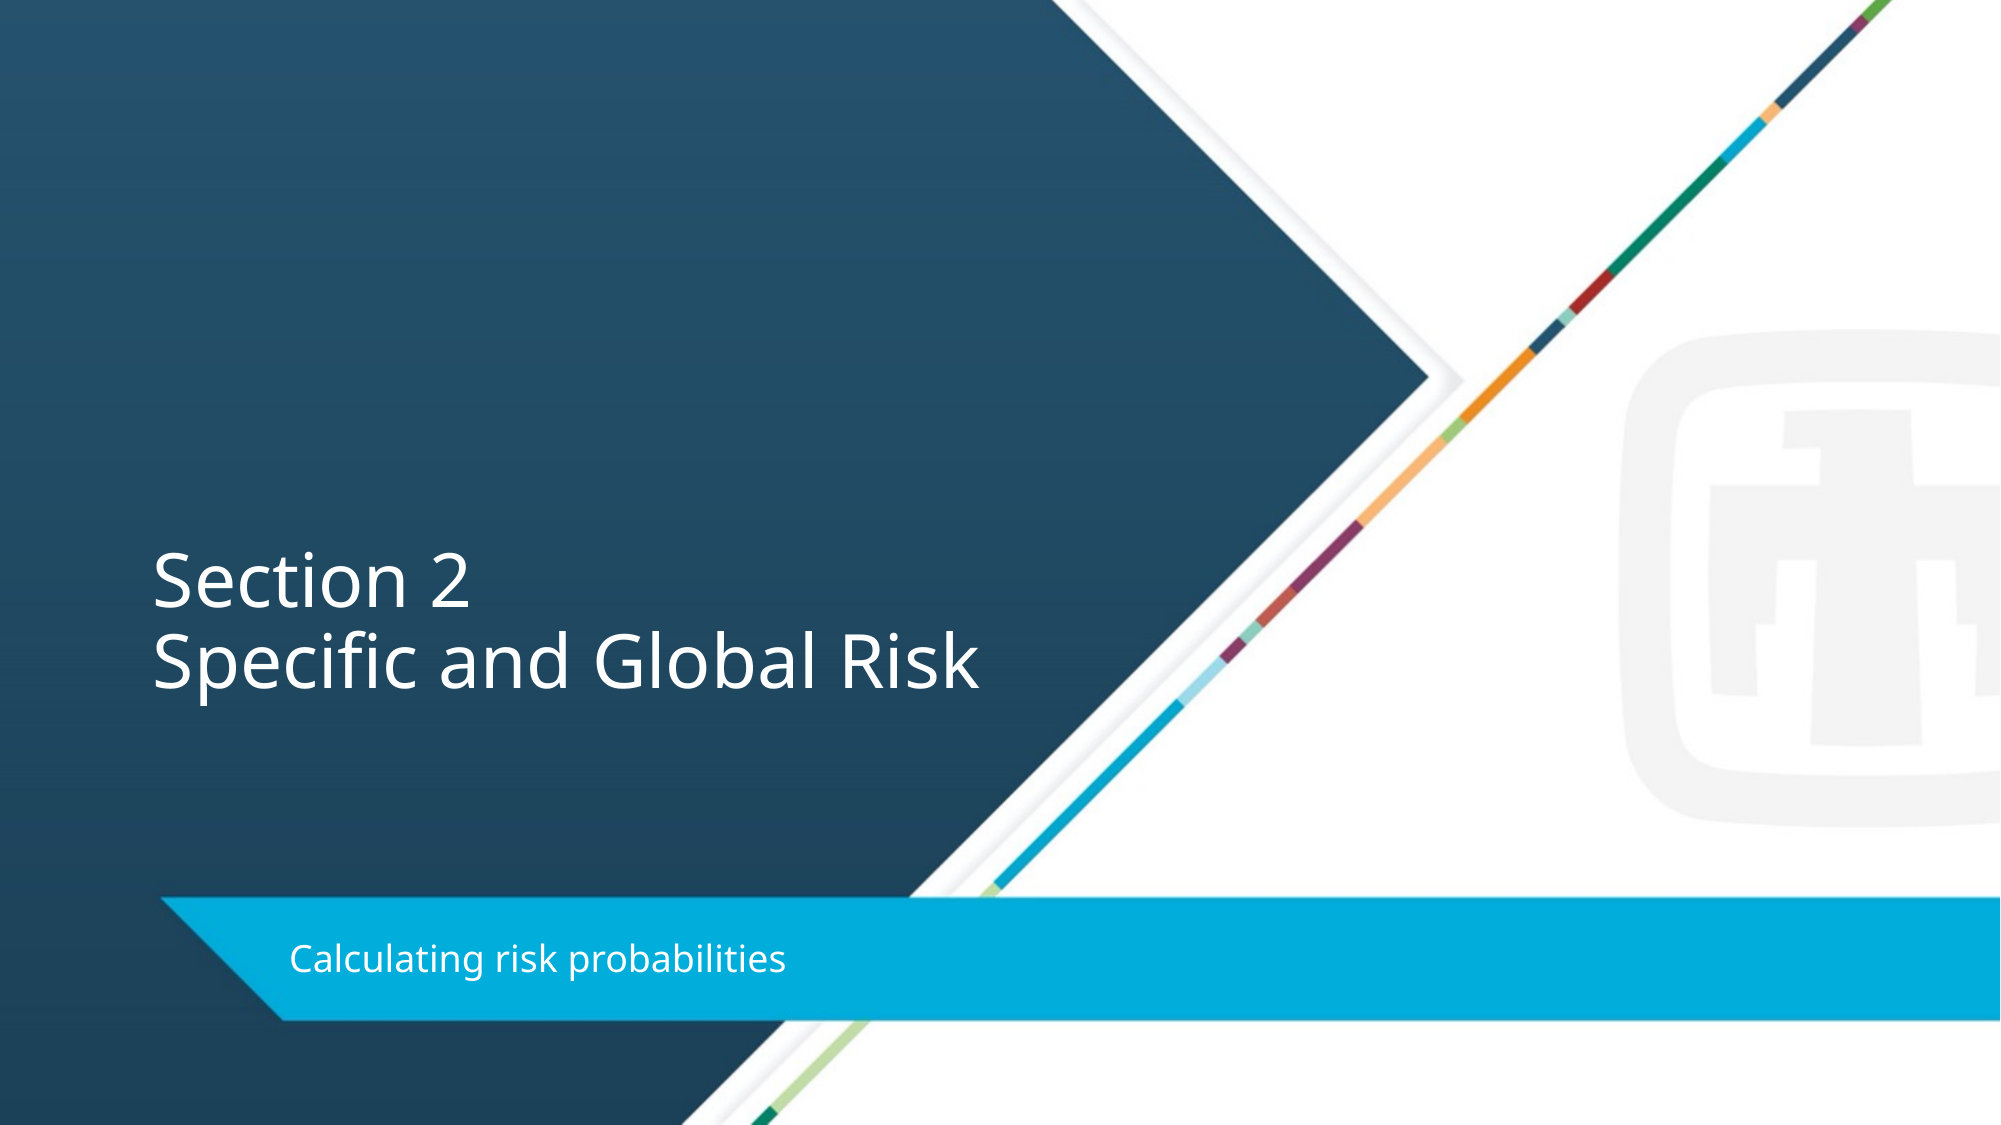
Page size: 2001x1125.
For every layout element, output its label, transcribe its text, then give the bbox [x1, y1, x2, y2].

picture [0, 0, 2001, 1125]
title Section 2 Specific and Global Risk [152, 478, 1057, 769]
text_box Calculating risk probabilities [274, 928, 802, 988]
